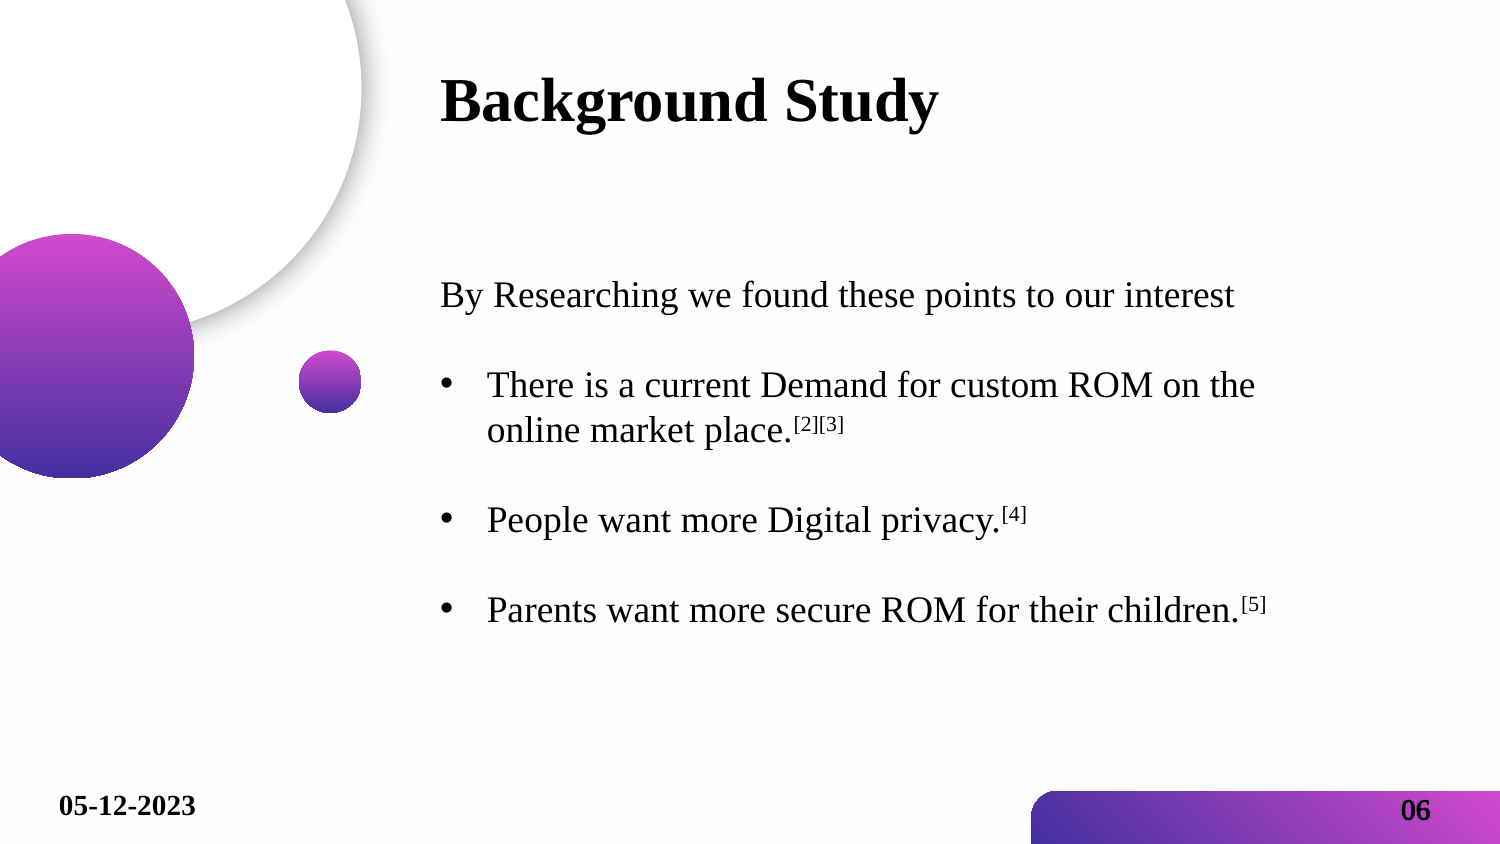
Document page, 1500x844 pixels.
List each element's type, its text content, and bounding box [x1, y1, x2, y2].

text_box [298, 350, 362, 413]
text_box Background Study [425, 51, 1162, 142]
text_box 06 [1386, 783, 1446, 833]
text_box 05-12-2023 [44, 779, 236, 829]
text_box By Researching we found these points to our interest There is a current Demand for custom ROM on the online market place.[2][3] People want more Digital privacy.[4] Parents want more secure ROM for their children.[5] [425, 262, 1310, 638]
